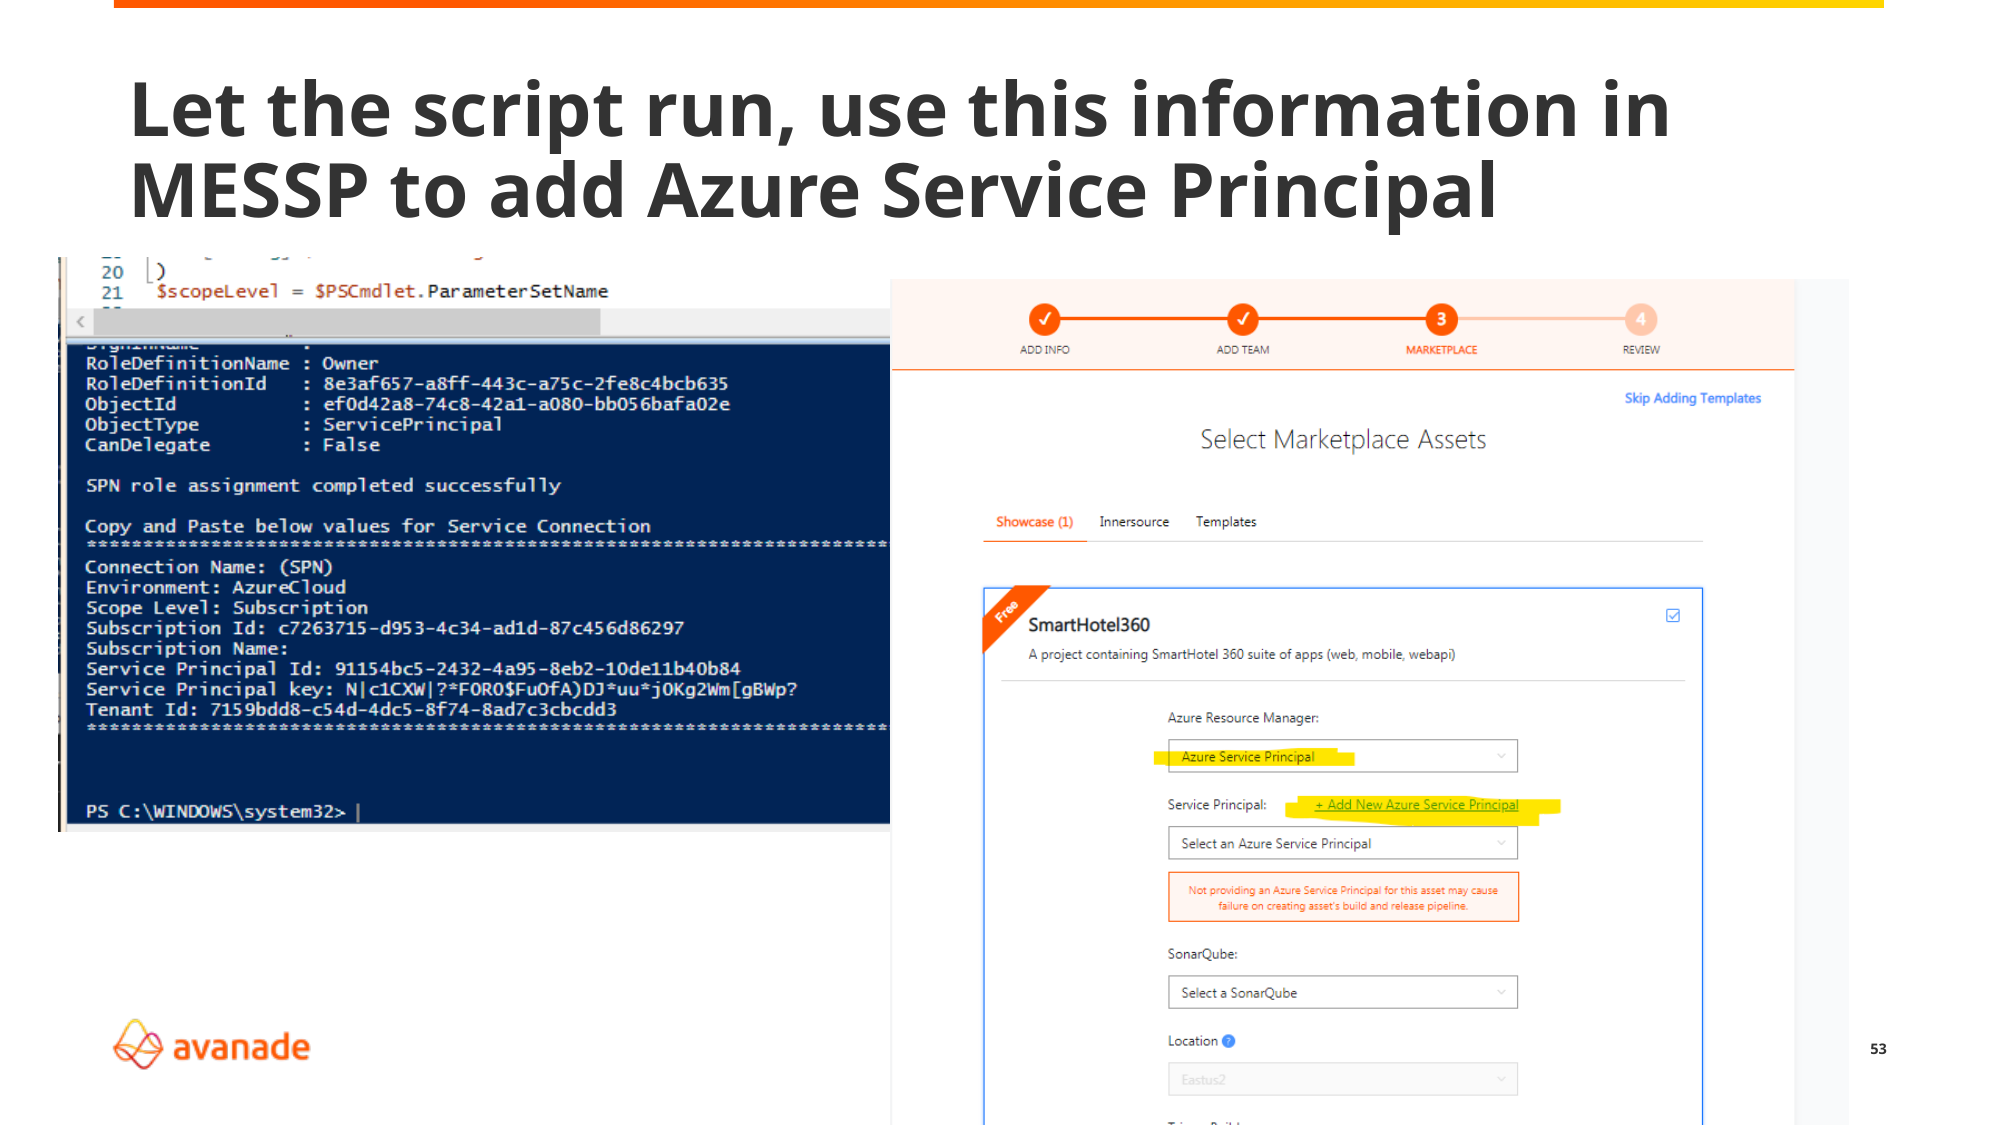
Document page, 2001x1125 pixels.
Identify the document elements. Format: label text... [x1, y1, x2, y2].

title Let the script run, use this information in MESSP to add Azure Service Principal [113, 64, 1883, 228]
picture [93, 999, 339, 1090]
picture [57, 257, 1849, 1125]
